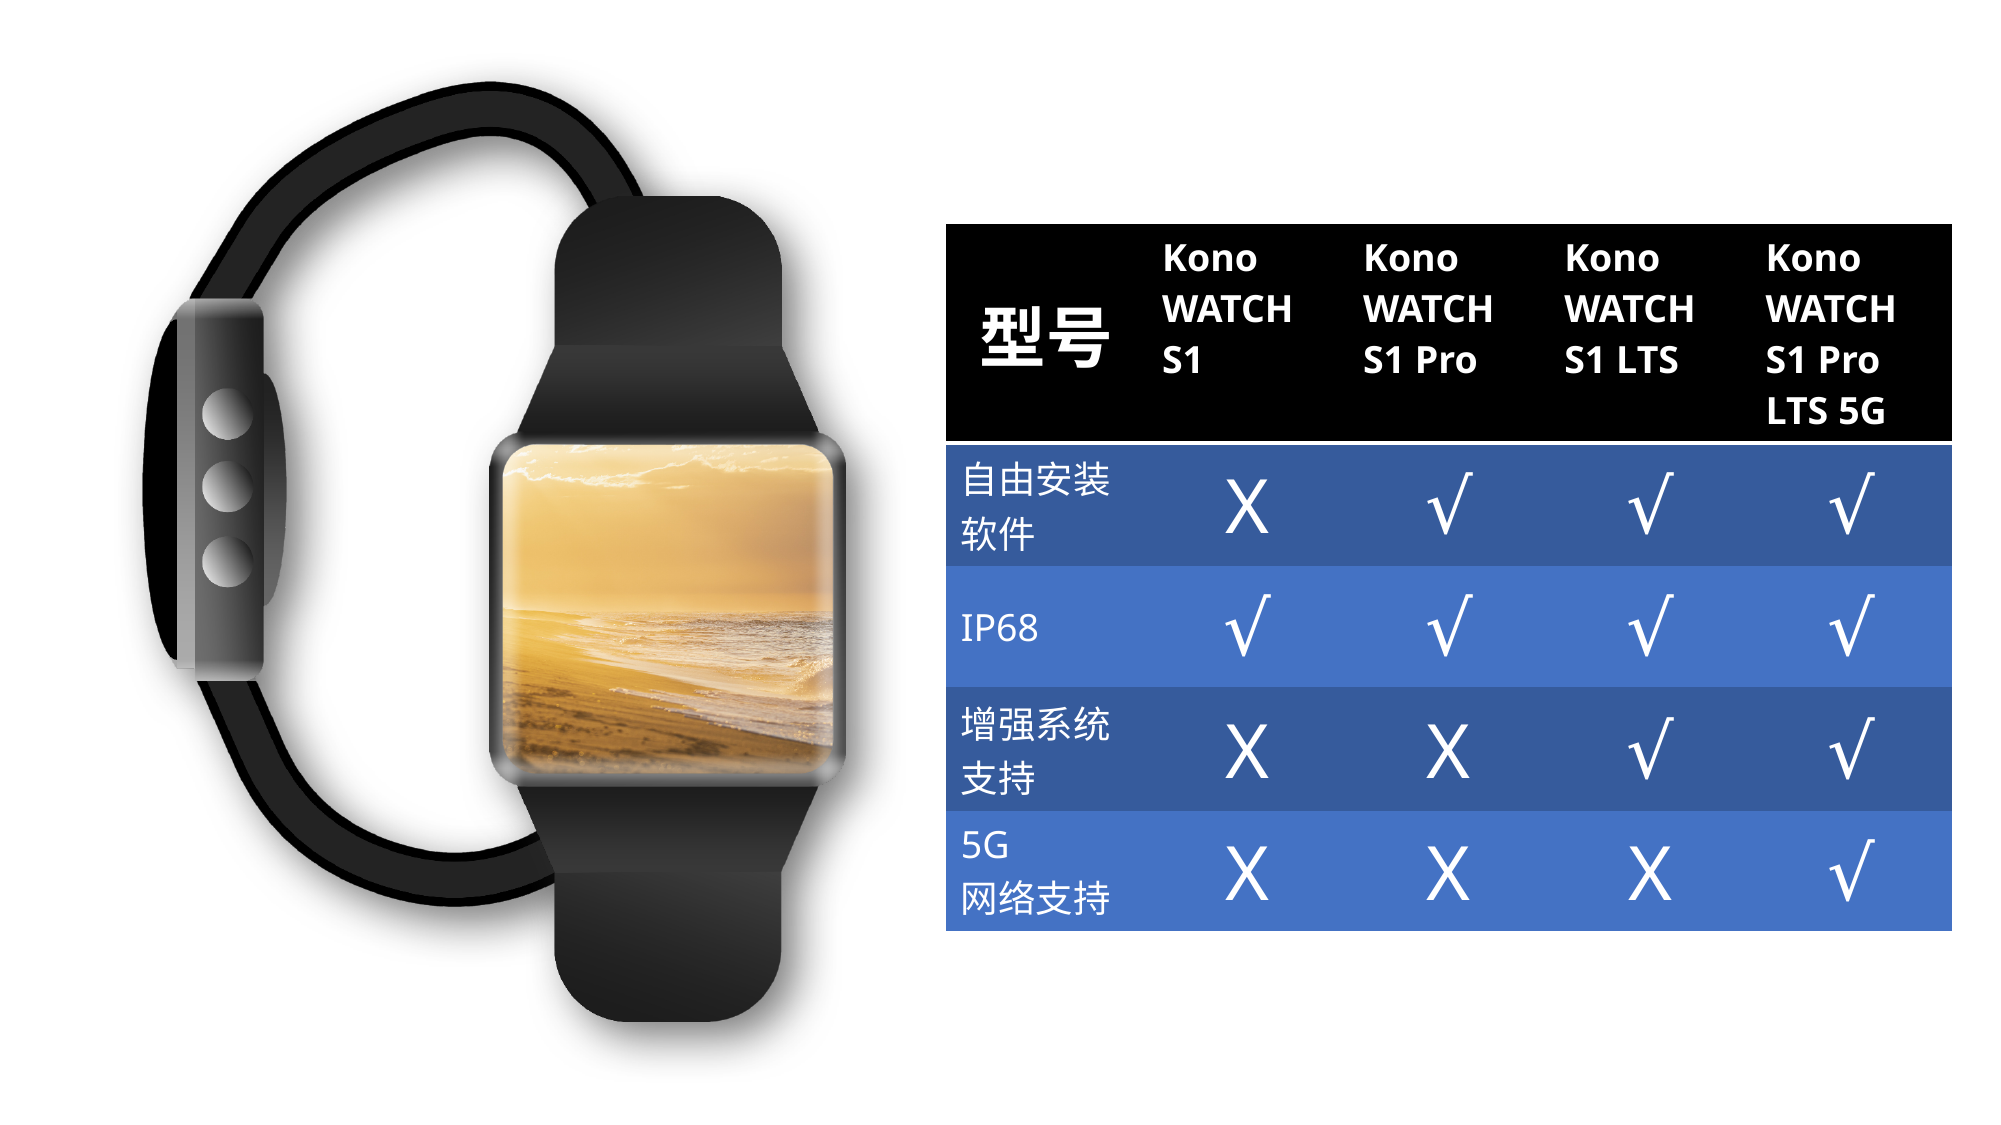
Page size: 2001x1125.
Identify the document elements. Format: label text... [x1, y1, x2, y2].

table_cell √ [1751, 687, 1952, 811]
table_cell X [1348, 687, 1549, 811]
table_cell √ [1549, 445, 1751, 566]
table_header Kono WATCH S1 LTS [1549, 224, 1751, 441]
table_cell √ [1751, 811, 1952, 931]
table_cell 自由安装软件 [946, 445, 1147, 566]
table_cell IP68 [946, 566, 1147, 687]
table_header Kono WATCH S1 Pro LTS 5G [1751, 224, 1952, 441]
table_cell X [1147, 687, 1348, 811]
table_cell X [1348, 811, 1549, 931]
table_cell X [1147, 445, 1348, 566]
table_cell 5G 网络支持 [946, 811, 1147, 931]
table_cell X [1549, 811, 1751, 931]
table_header Kono WATCH S1 [1147, 224, 1348, 441]
table_cell √ [1147, 566, 1348, 687]
table_cell 增强系统支持 [946, 687, 1147, 811]
table_cell X [1147, 811, 1348, 931]
table_cell √ [1348, 445, 1549, 566]
table_cell √ [1751, 566, 1952, 687]
table_cell √ [1549, 687, 1751, 811]
table_cell √ [1348, 566, 1549, 687]
table_header 型号 [946, 224, 1147, 441]
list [489, 196, 845, 1022]
table_header Kono WATCH S1 Pro [1348, 224, 1549, 441]
picture [142, 81, 690, 907]
table_cell √ [1751, 445, 1952, 566]
table_cell √ [1549, 566, 1751, 687]
